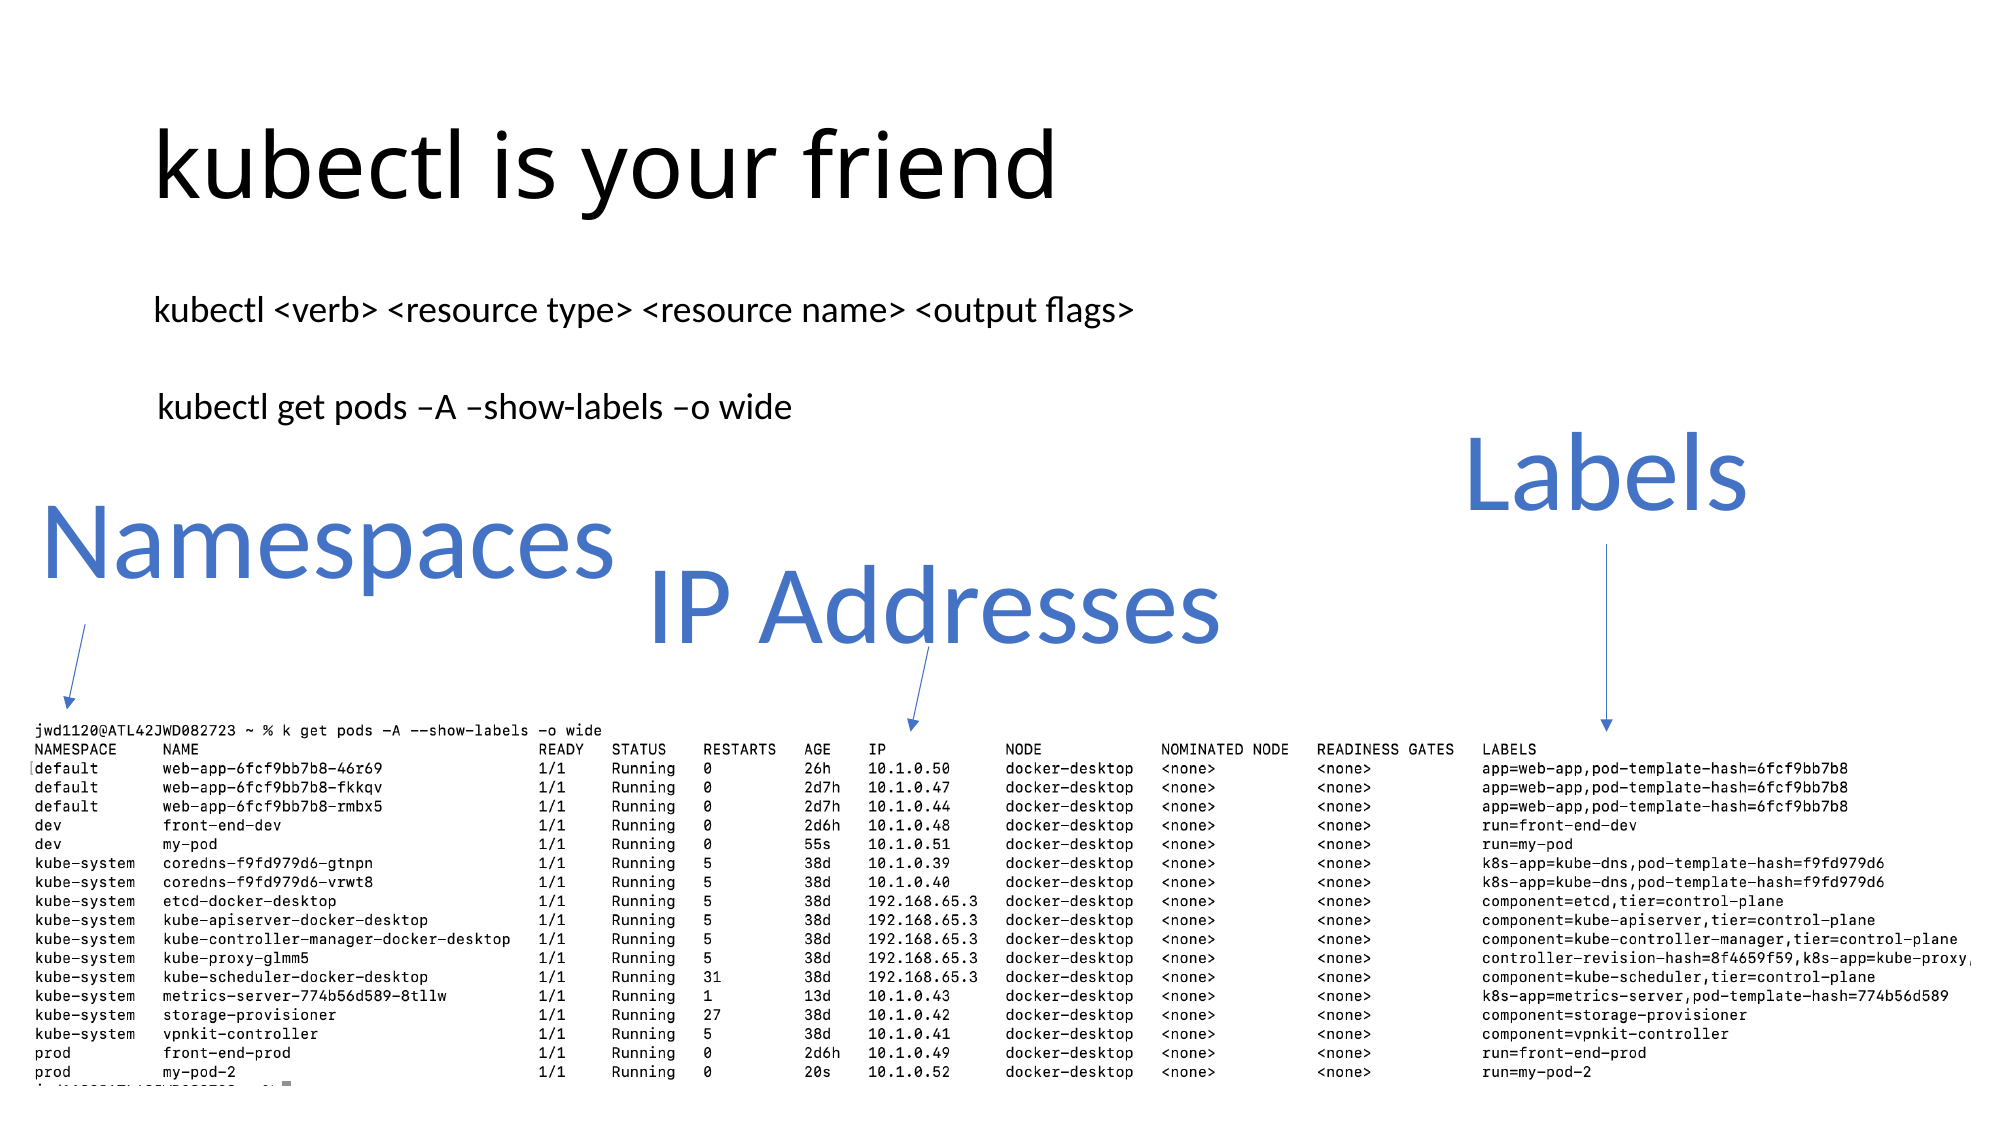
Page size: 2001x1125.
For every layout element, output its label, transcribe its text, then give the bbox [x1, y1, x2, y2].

picture [29, 723, 1971, 1086]
text_box kubectl get pods –A –show-labels –o wide [142, 374, 809, 435]
text_box Namespaces [25, 458, 633, 609]
text_box IP Addresses [631, 523, 1239, 674]
title kubectl is your friend [137, 59, 1863, 278]
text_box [910, 646, 929, 732]
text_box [66, 624, 86, 710]
text_box Labels [1448, 390, 1765, 541]
text_box kubectl <verb> <resource type> <resource name> <output flags> [138, 277, 1152, 337]
